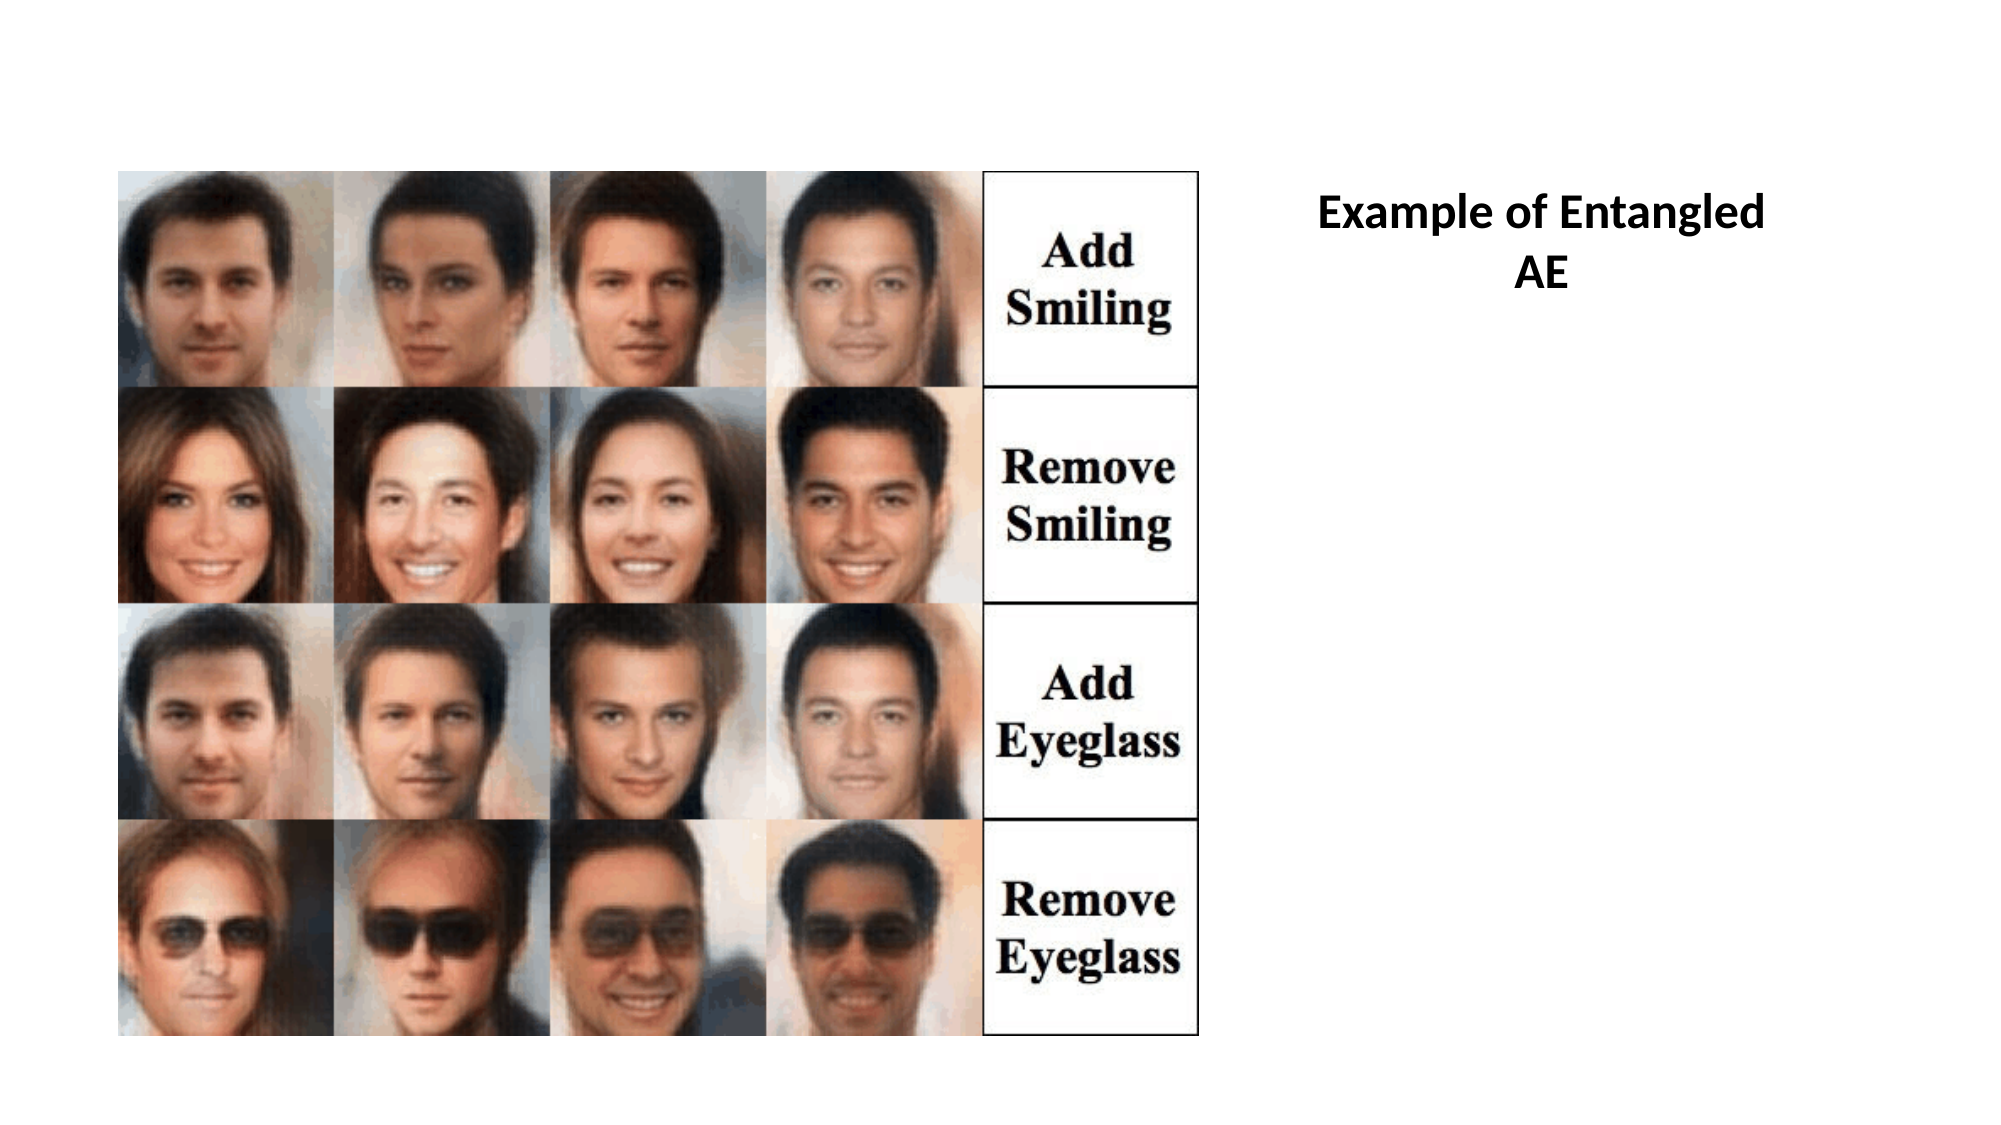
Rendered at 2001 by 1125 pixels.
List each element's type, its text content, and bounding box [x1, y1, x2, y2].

picture [118, 171, 1199, 1036]
text_box Example of Entangled AE [1278, 171, 1806, 307]
